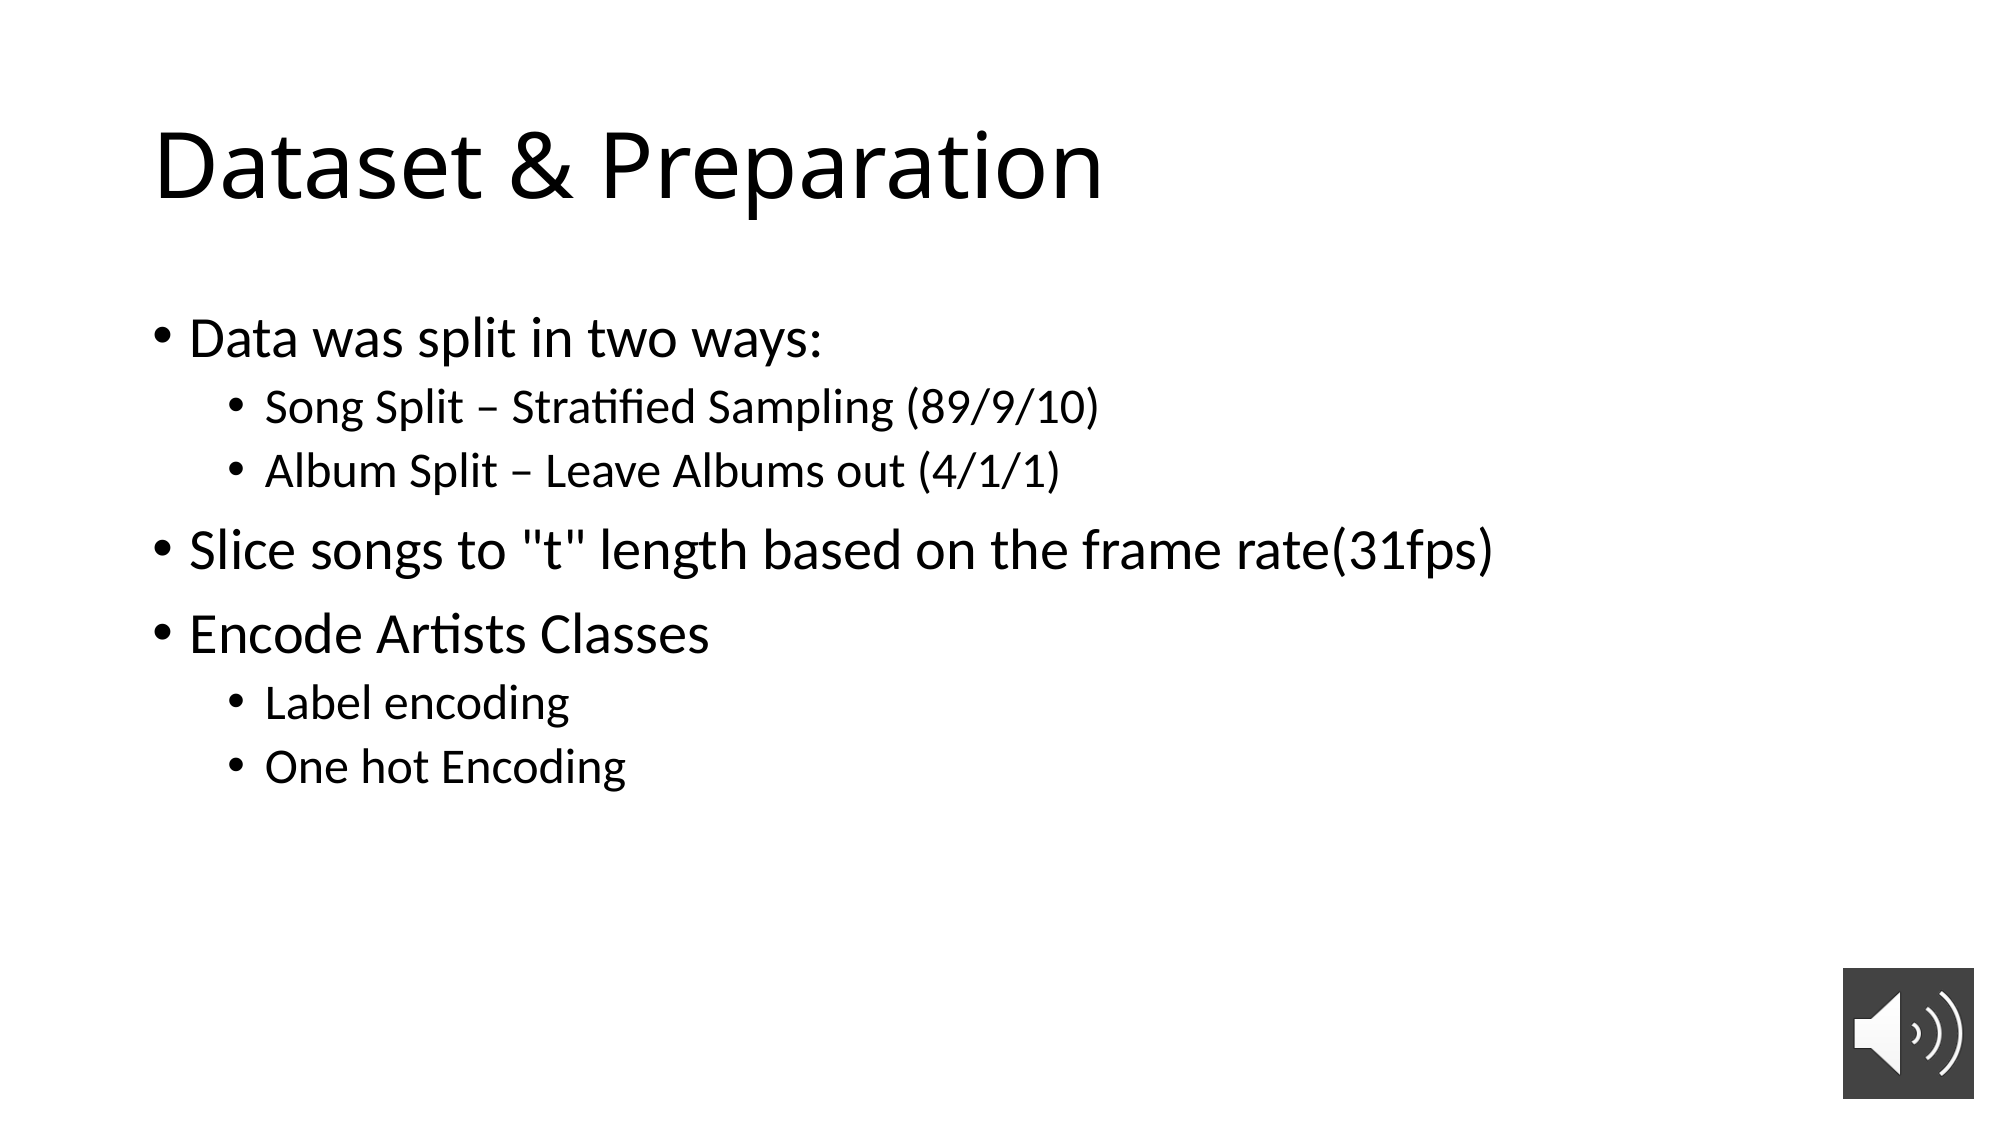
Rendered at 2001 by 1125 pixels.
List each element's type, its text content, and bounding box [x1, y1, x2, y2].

list Data was split in two ways: Song Split – Stratified Sampling (89/9/10) Album Split – Leave Albums out (4/1/1) Slice songs to "t" length based on the frame rate(31fps) Encode Artists Classes Label encoding One hot Encoding [137, 299, 1863, 1014]
picture [1841, 966, 1975, 1100]
title Dataset & Preparation [137, 59, 1863, 278]
